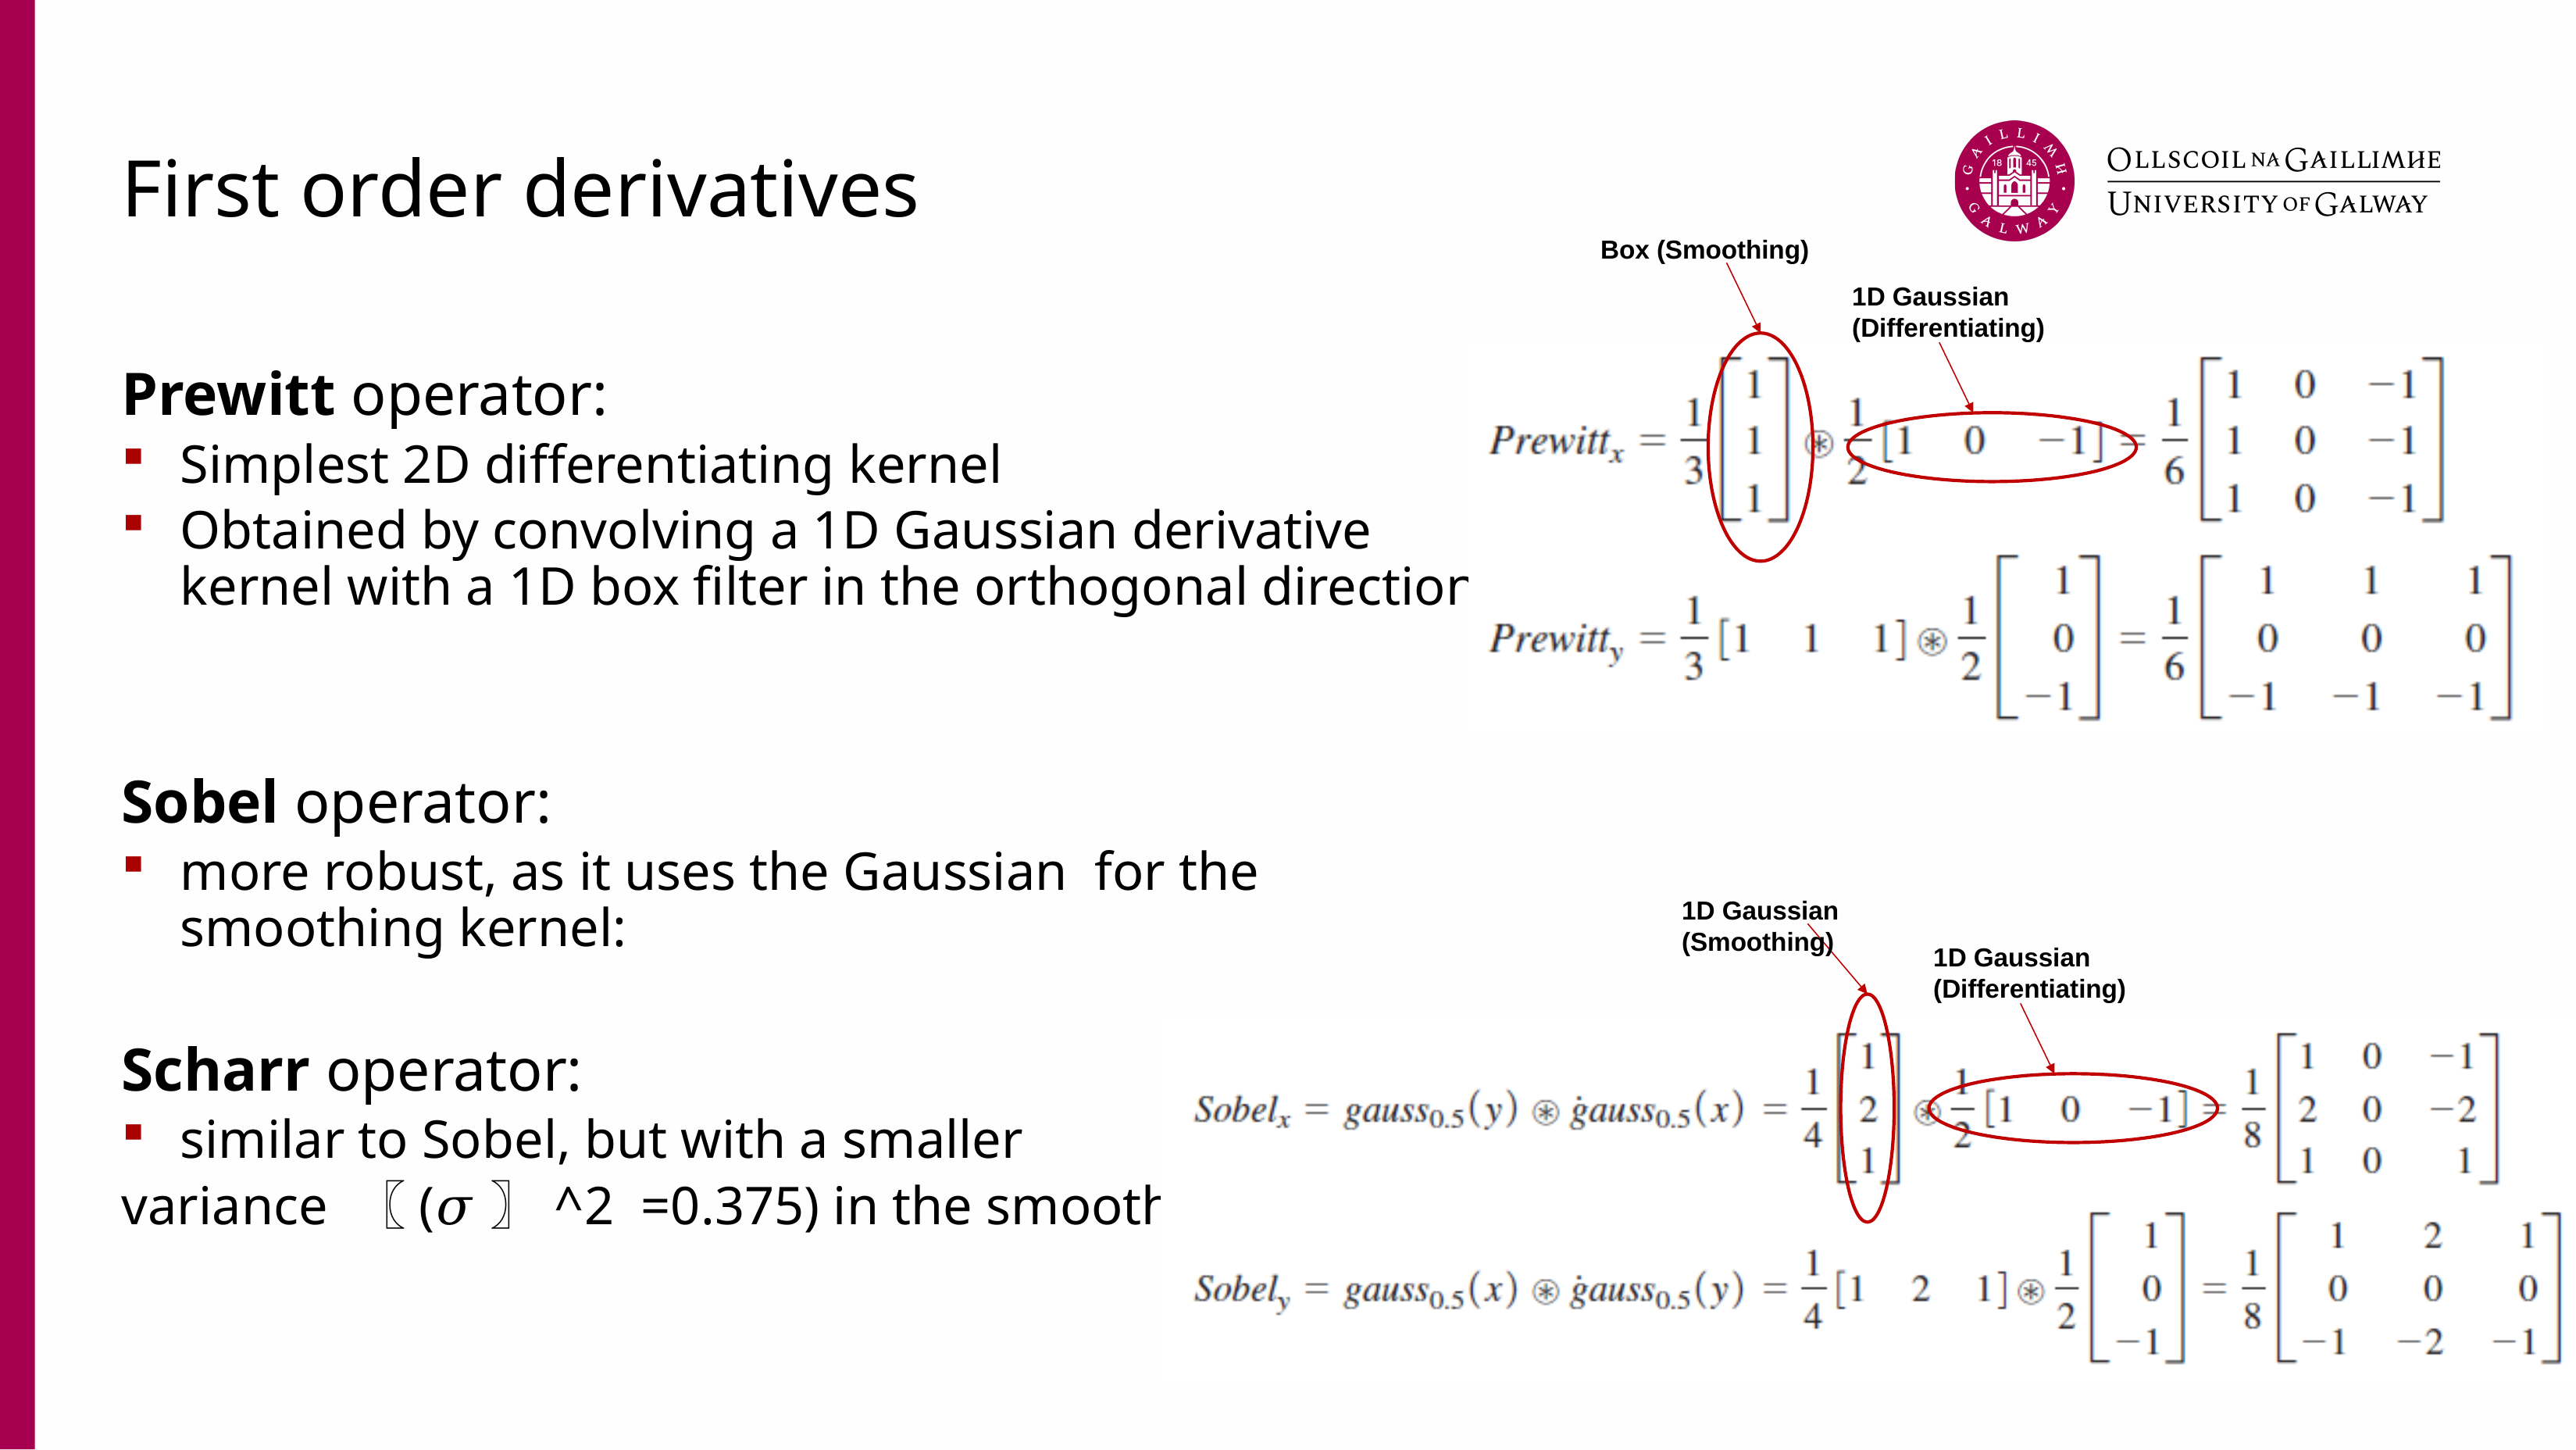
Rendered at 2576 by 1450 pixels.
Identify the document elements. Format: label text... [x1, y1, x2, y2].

picture [1161, 1014, 2576, 1384]
picture [1468, 341, 2546, 735]
text_box 1D Gaussian (Differentiating) [1840, 274, 2093, 340]
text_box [1939, 341, 1974, 413]
text_box [1762, 331, 1782, 340]
text_box Box (Smoothing) [1589, 227, 1841, 270]
title First order derivatives [109, 132, 1989, 263]
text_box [1726, 262, 1761, 334]
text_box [1670, 888, 2218, 1223]
